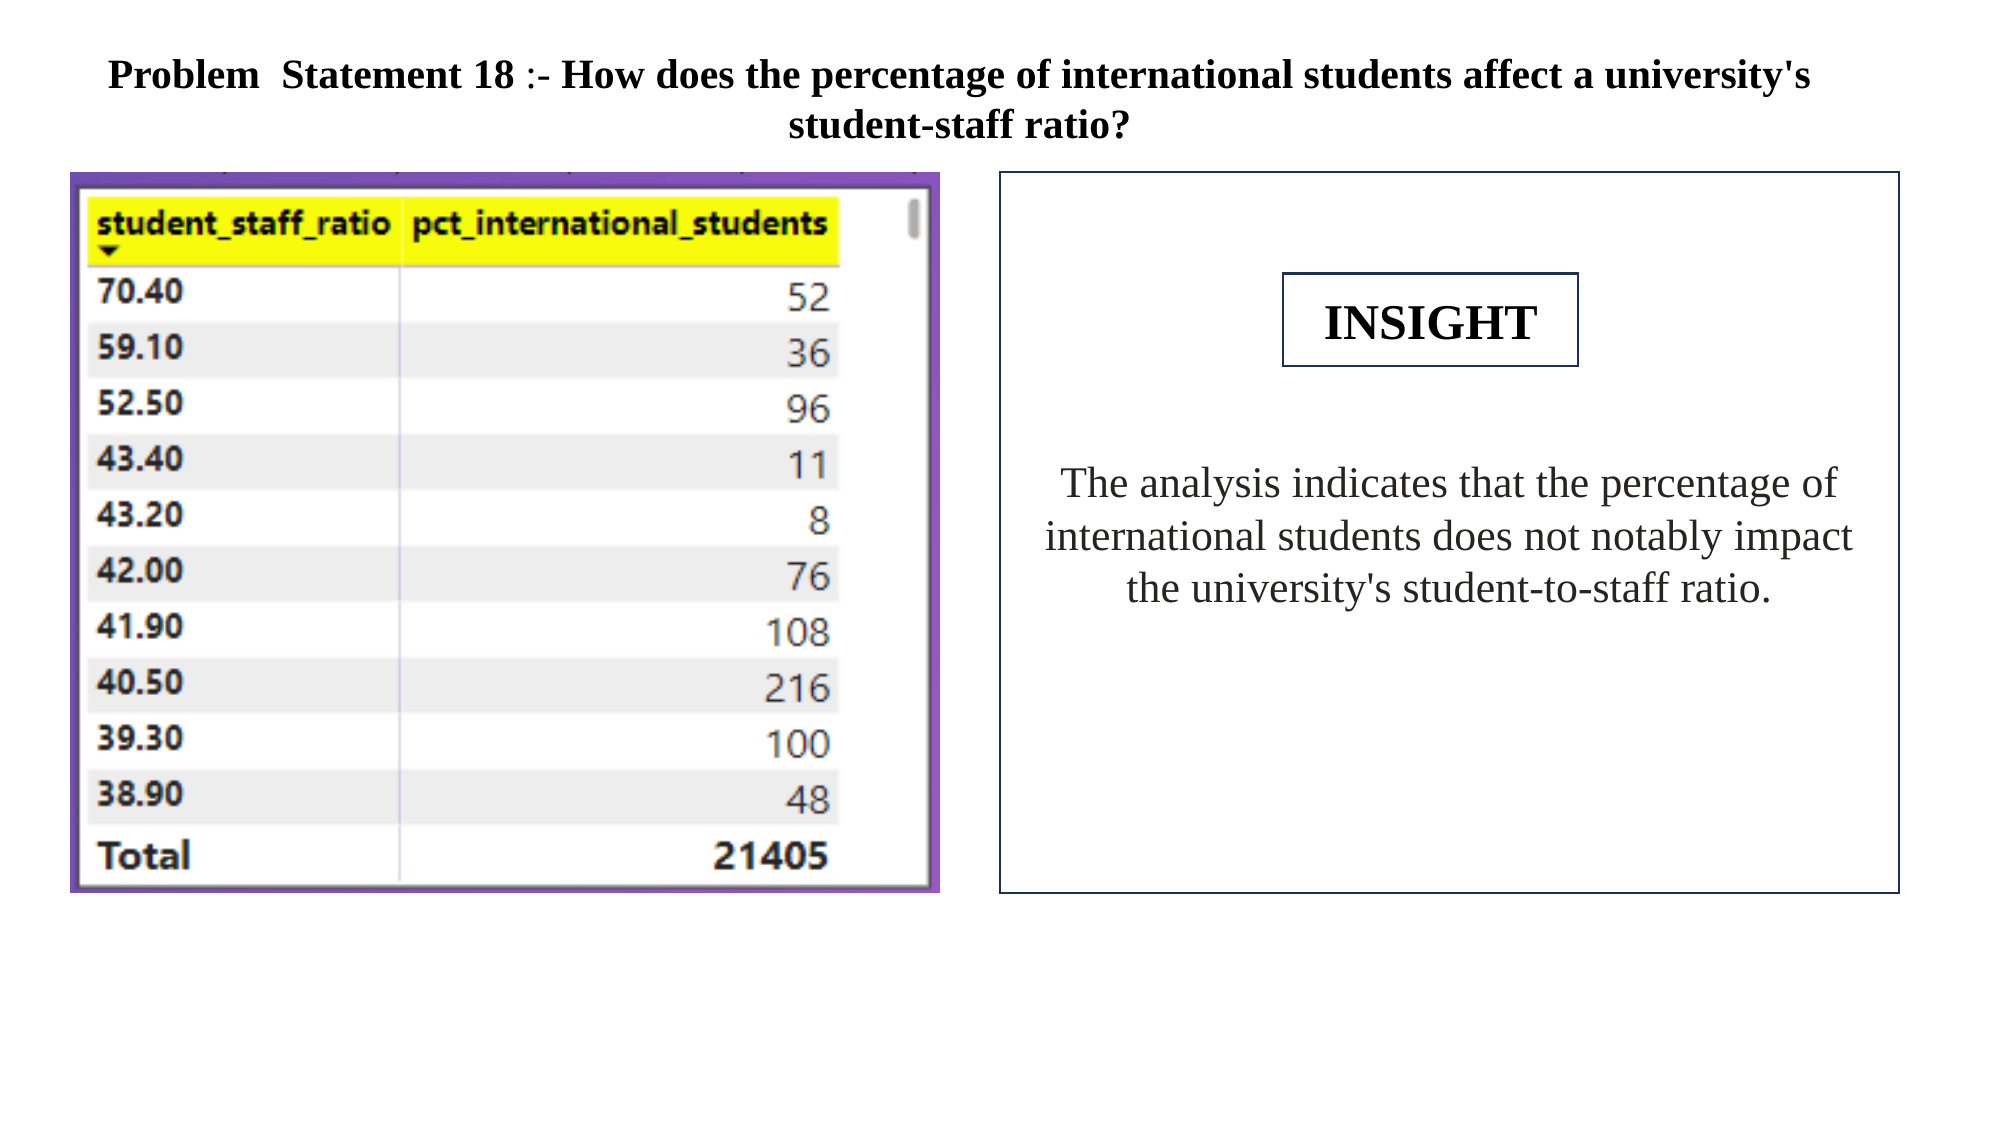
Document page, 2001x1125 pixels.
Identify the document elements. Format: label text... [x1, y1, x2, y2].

picture [70, 172, 940, 894]
text_box INSIGHT [1282, 272, 1579, 367]
text_box The analysis indicates that the percentage of international students does not notably impact the university's student-to-staff ratio. [999, 171, 1900, 894]
text_box Problem Statement 18 :- How does the percentage of international students affect a university's student-staff ratio? [69, 70, 1851, 123]
